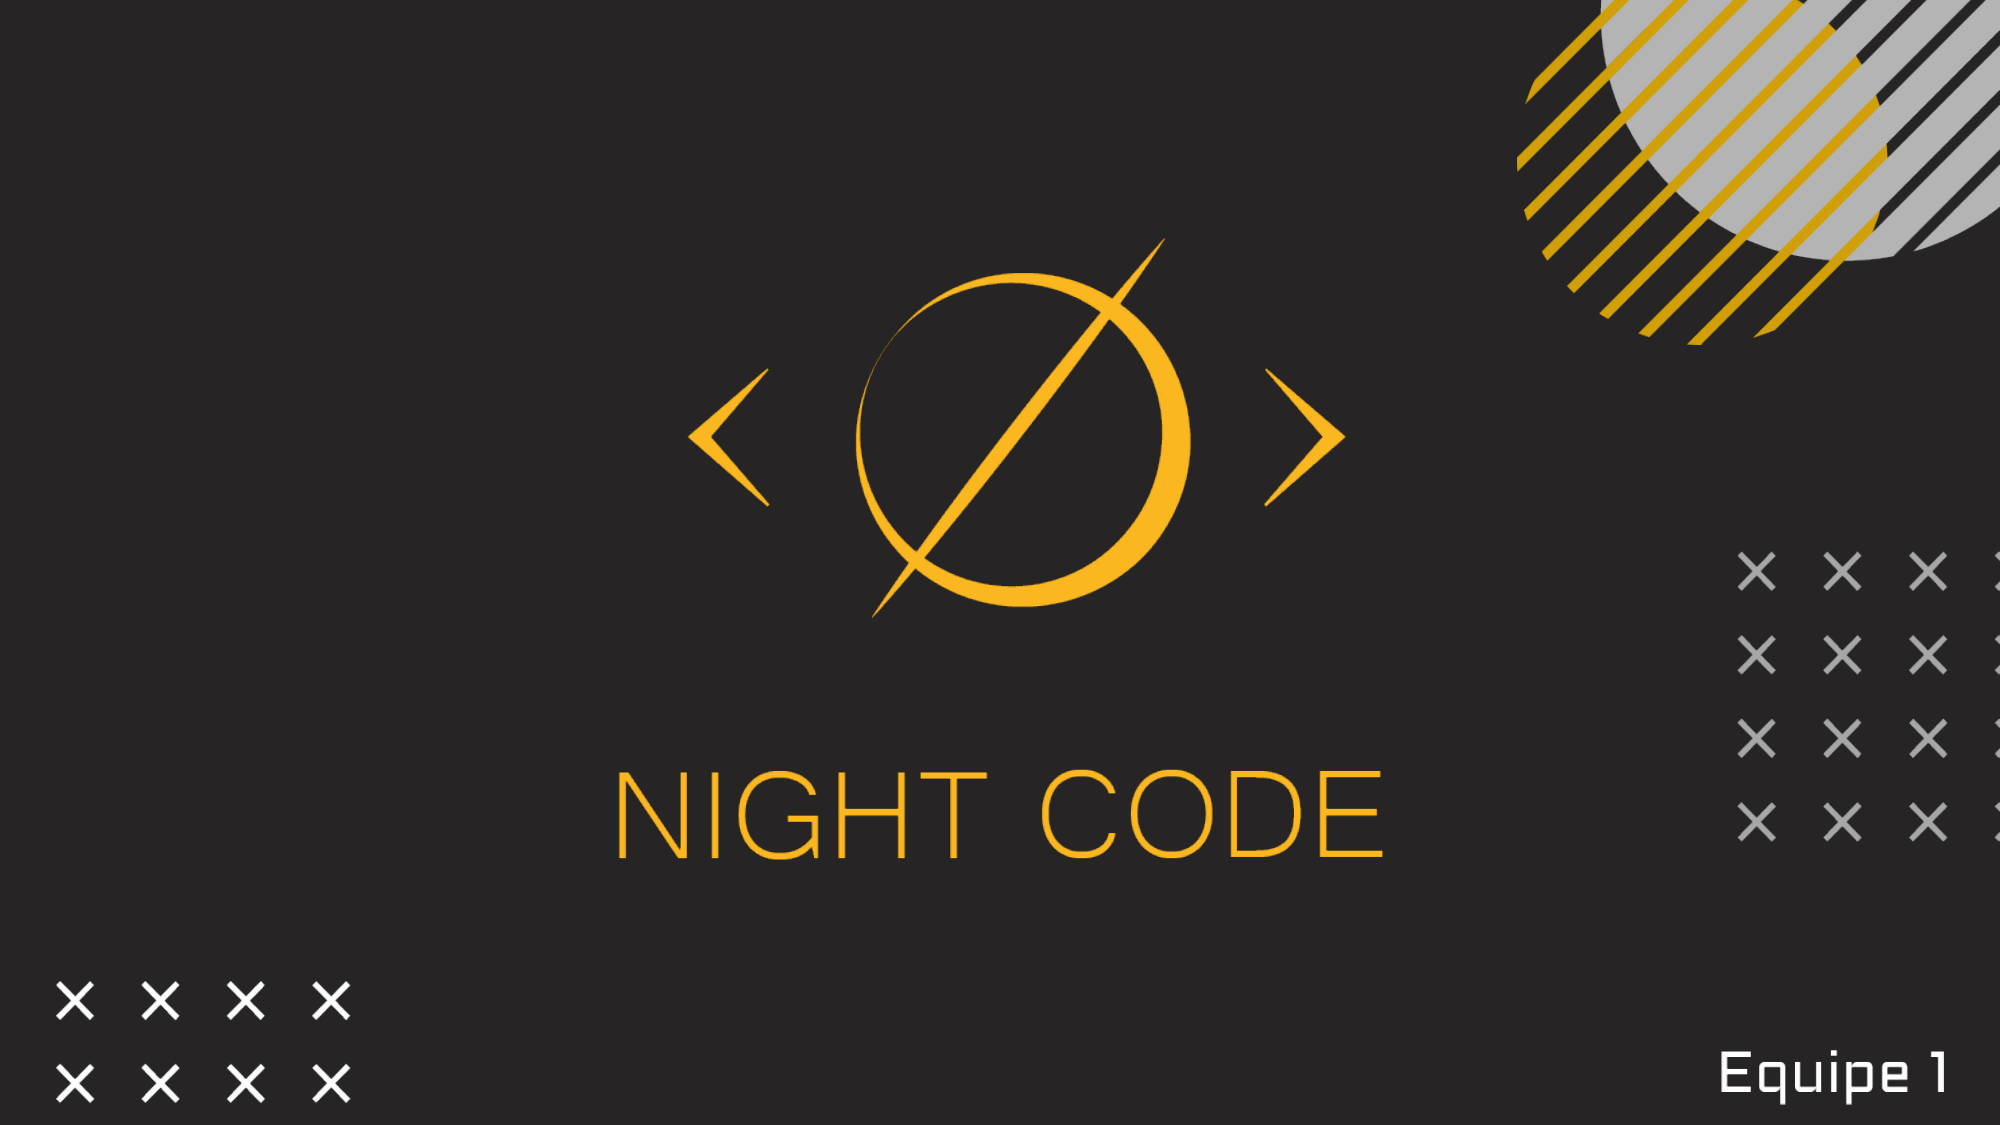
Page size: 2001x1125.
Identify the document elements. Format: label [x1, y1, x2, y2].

picture [609, 238, 1391, 887]
picture [56, 981, 351, 1125]
picture [1737, 551, 2000, 843]
picture [1721, 1049, 1944, 1105]
picture [1517, 0, 2000, 345]
